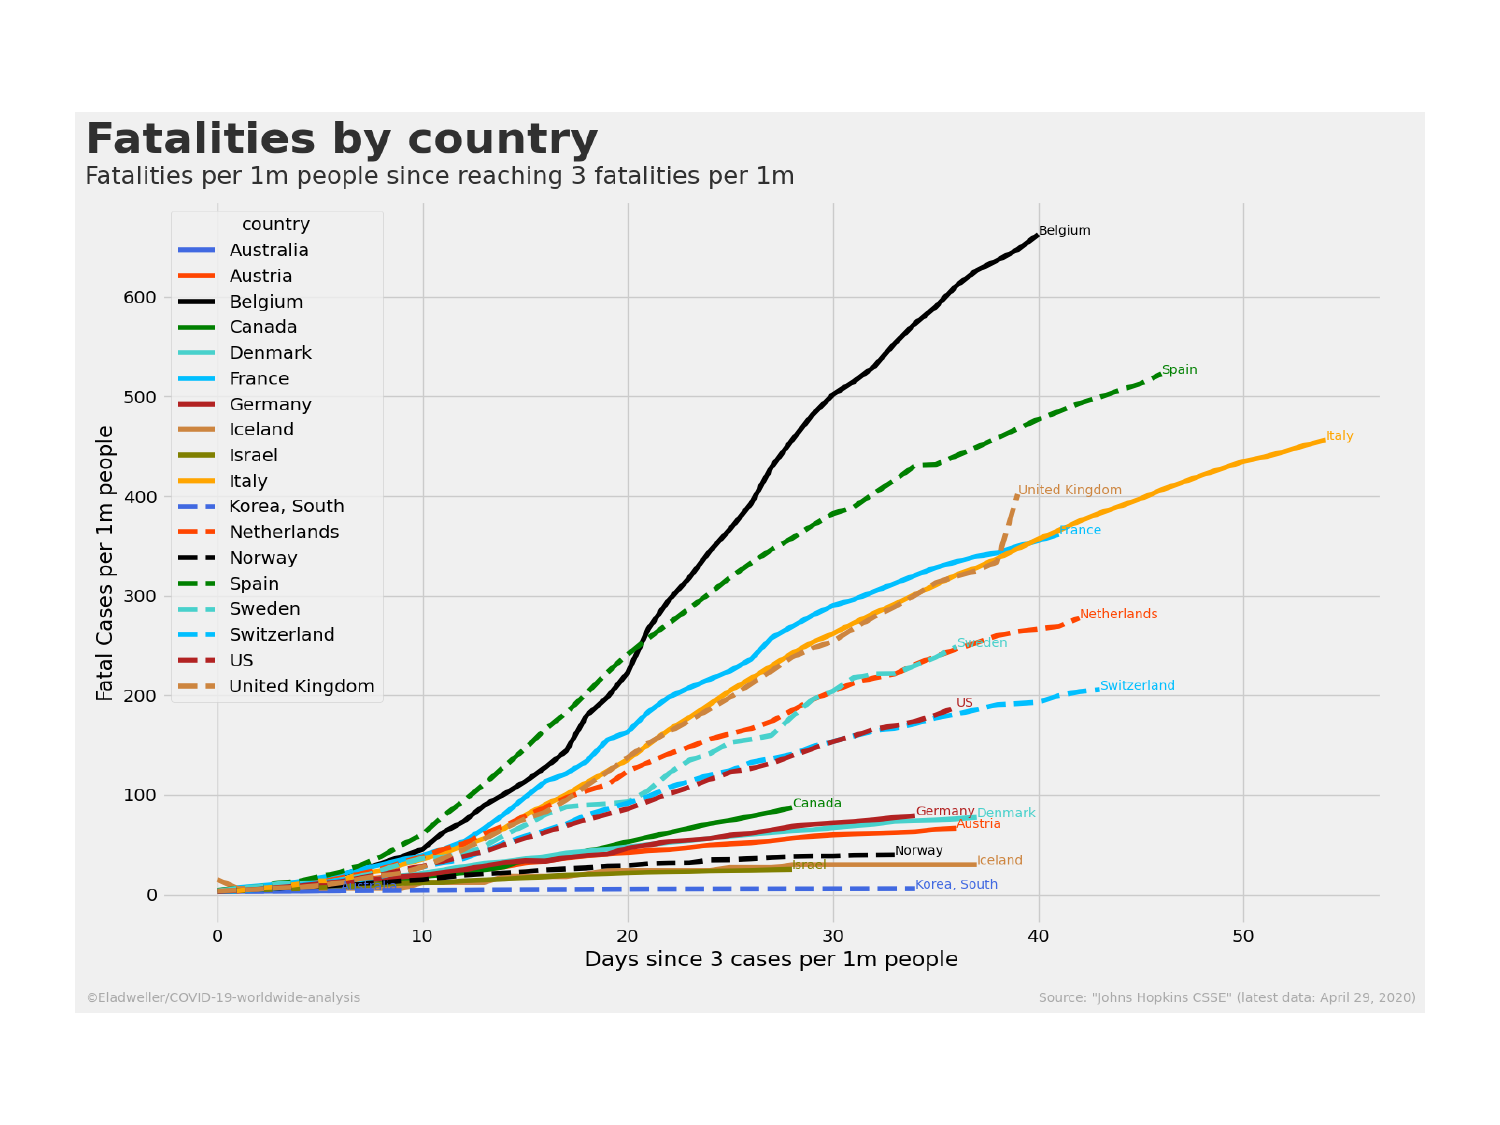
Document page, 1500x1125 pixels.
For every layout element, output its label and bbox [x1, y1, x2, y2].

picture [74, 112, 1426, 1013]
